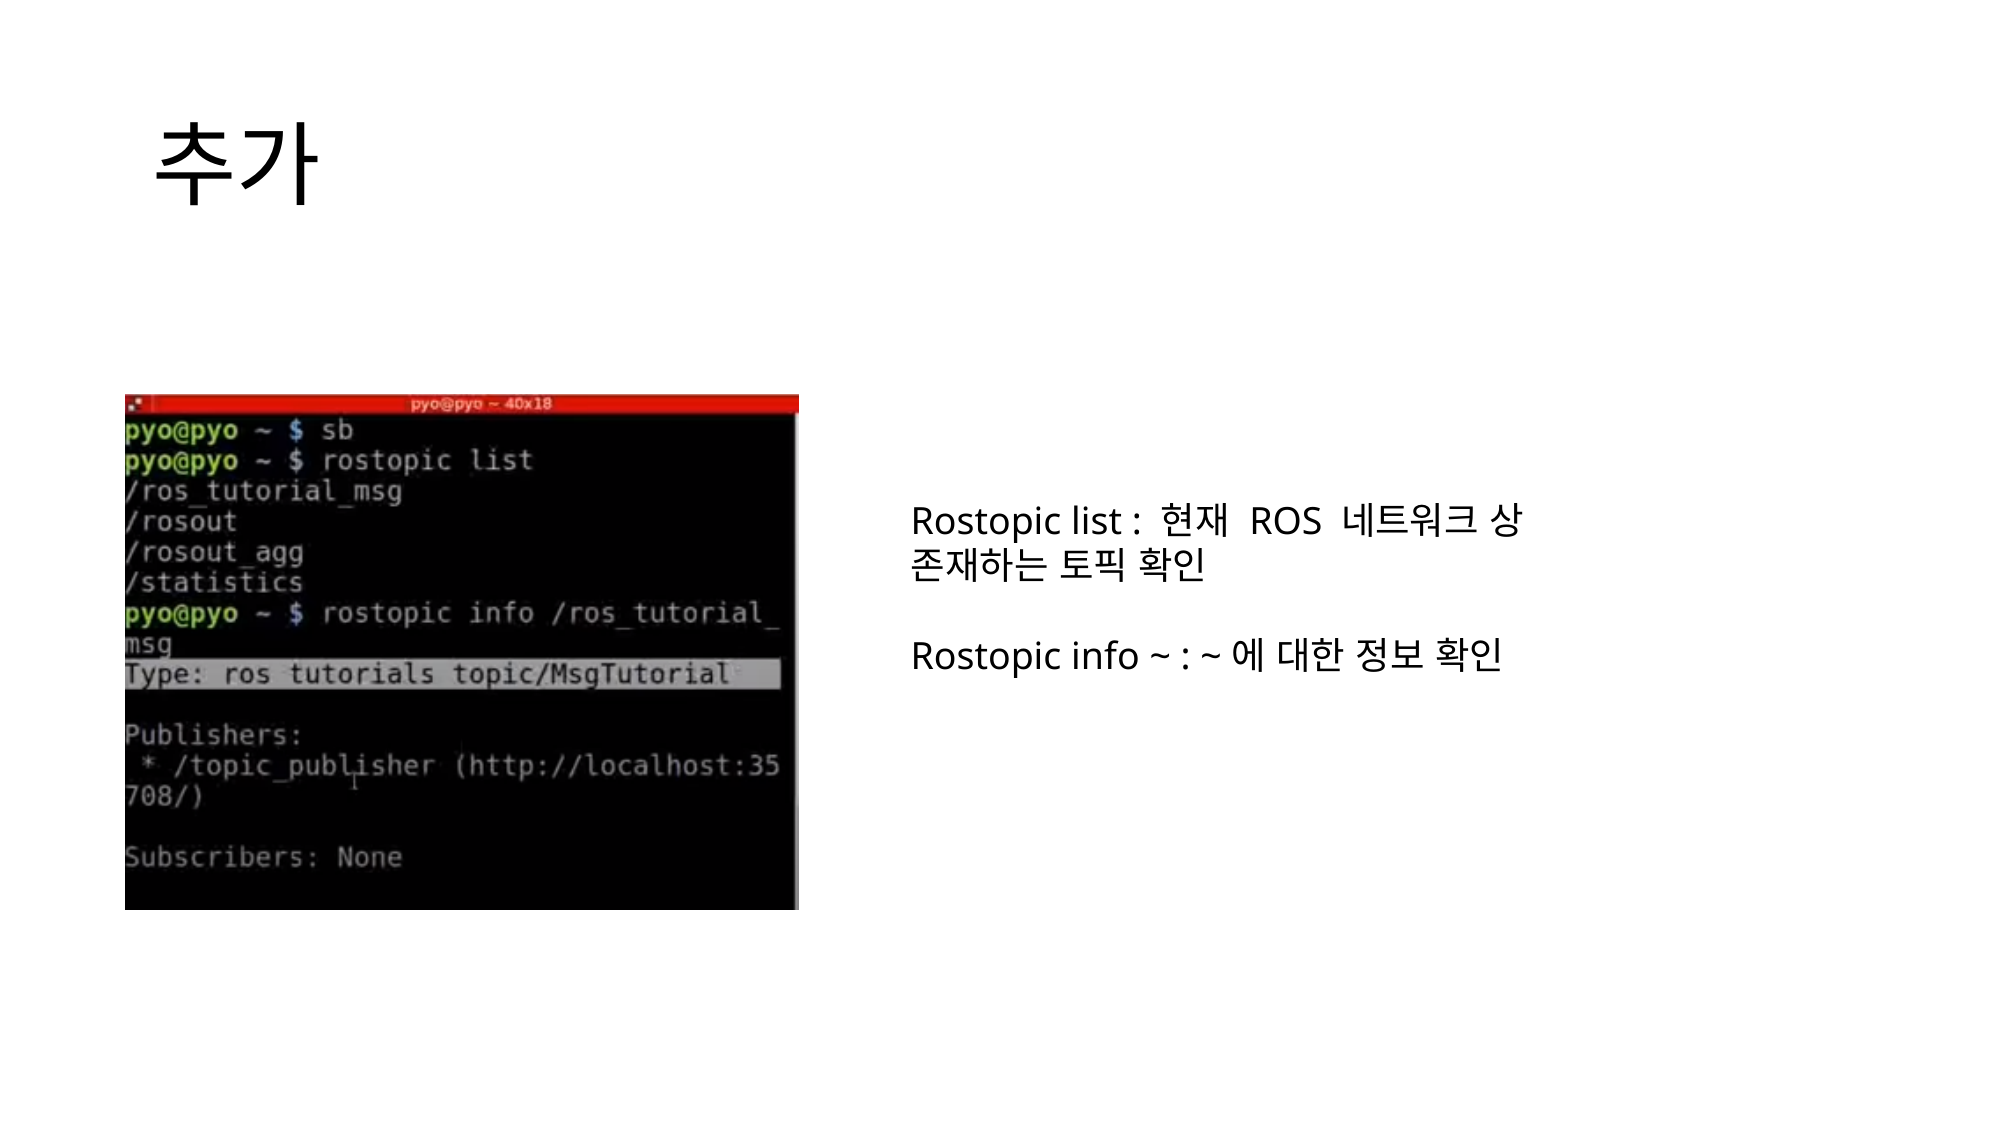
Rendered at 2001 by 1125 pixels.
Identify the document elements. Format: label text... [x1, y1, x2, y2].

title 추가 [137, 59, 1863, 278]
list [125, 394, 799, 910]
text_box Rostopic list : 현재 ROS 네트워크 상 존재하는 토픽 확인 Rostopic info ~ : ~에 대한 정보 확인 [895, 489, 1679, 685]
